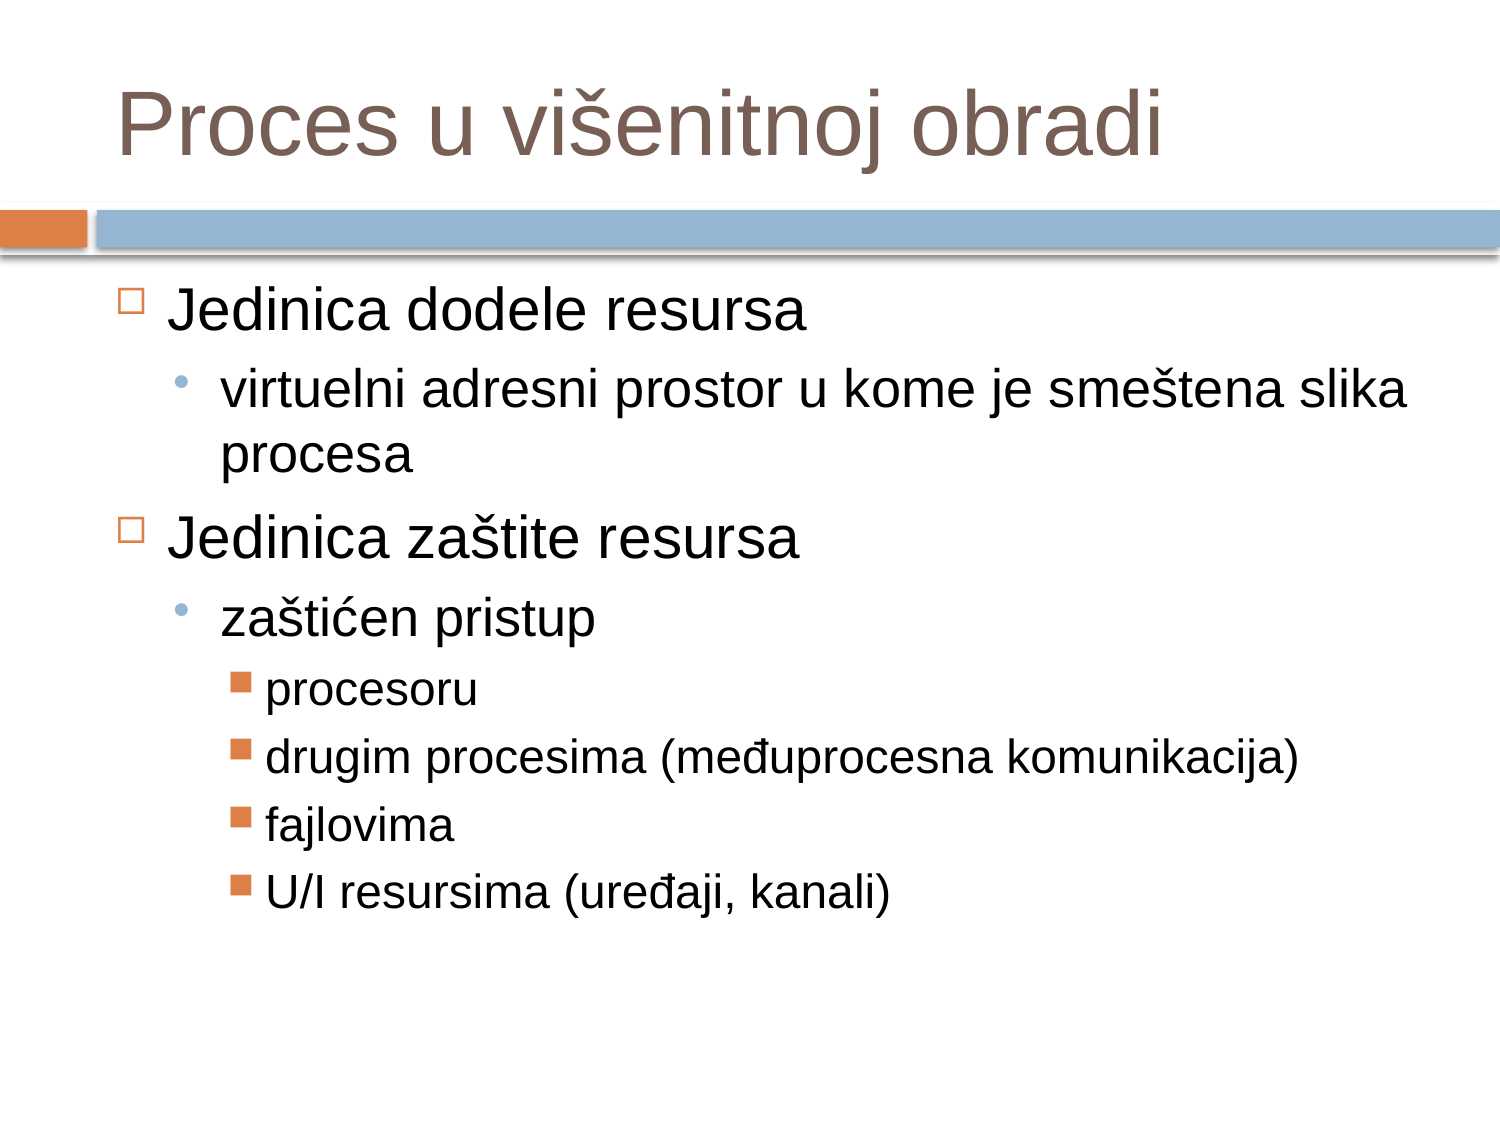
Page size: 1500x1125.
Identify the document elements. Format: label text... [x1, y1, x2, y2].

list Jedinica dodele resursa virtuelni adresni prostor u kome je smeštena slika procesa Jedinica zaštite resursa zaštićen pristup procesoru drugim procesima (međuprocesna komunikacija) fajlovima U/I resursima (uređaji, kanali) [100, 262, 1438, 1000]
title Proces u višenitnoj obradi [100, 37, 1438, 200]
